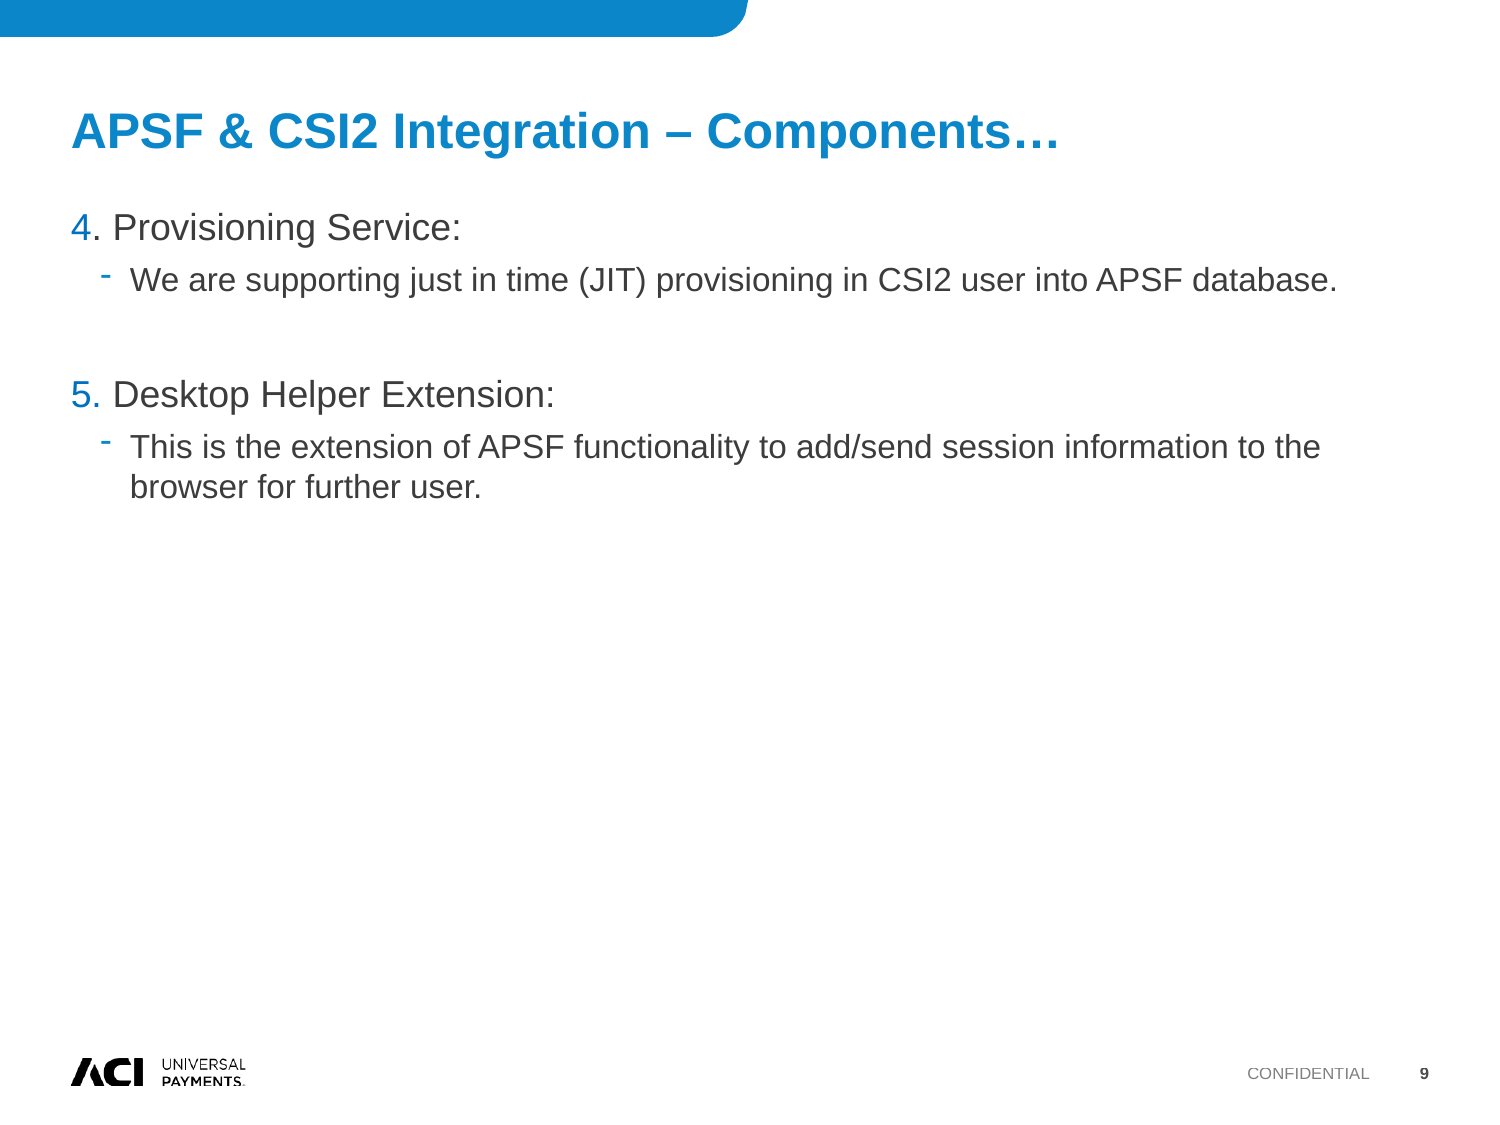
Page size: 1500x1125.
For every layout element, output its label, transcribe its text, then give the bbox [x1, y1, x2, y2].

title APSF & CSI2 Integration – Components… [70, 88, 1430, 160]
footer Confidential [283, 1058, 1371, 1088]
list 4. Provisioning Service: We are supporting just in time (JIT) provisioning in CSI2 user into APSF database. 5. Desktop Helper Extension: This is the extension of APSF functionality to add/send session information to the browser for further user. [70, 203, 1430, 1038]
slide_number 9 [1371, 1058, 1430, 1088]
